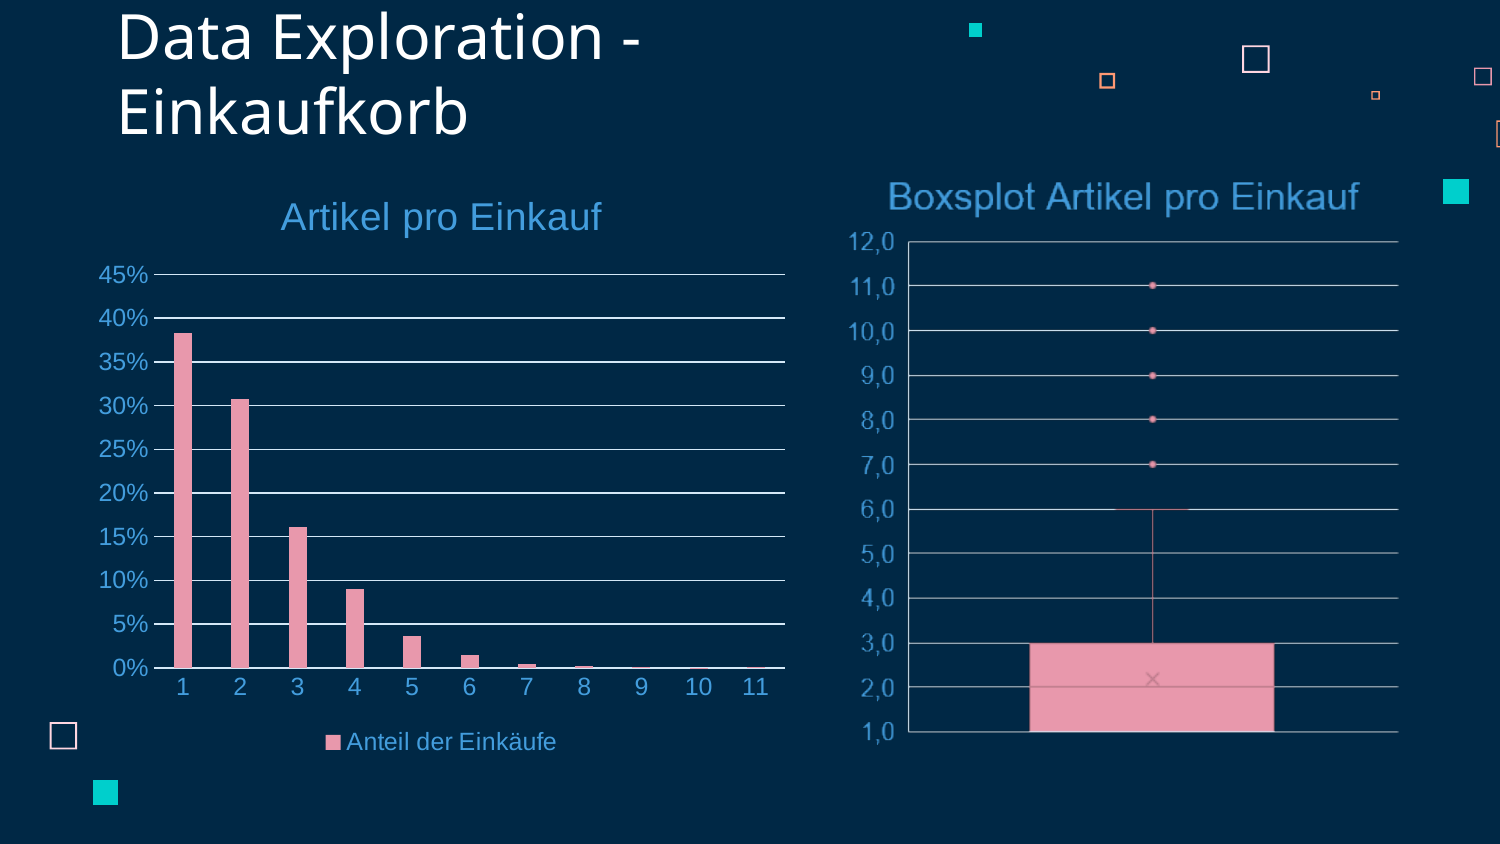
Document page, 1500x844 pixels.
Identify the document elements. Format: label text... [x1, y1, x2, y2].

chart [83, 162, 800, 762]
picture [835, 162, 1415, 789]
title Data Exploration - Einkaufkorb [101, 67, 983, 163]
